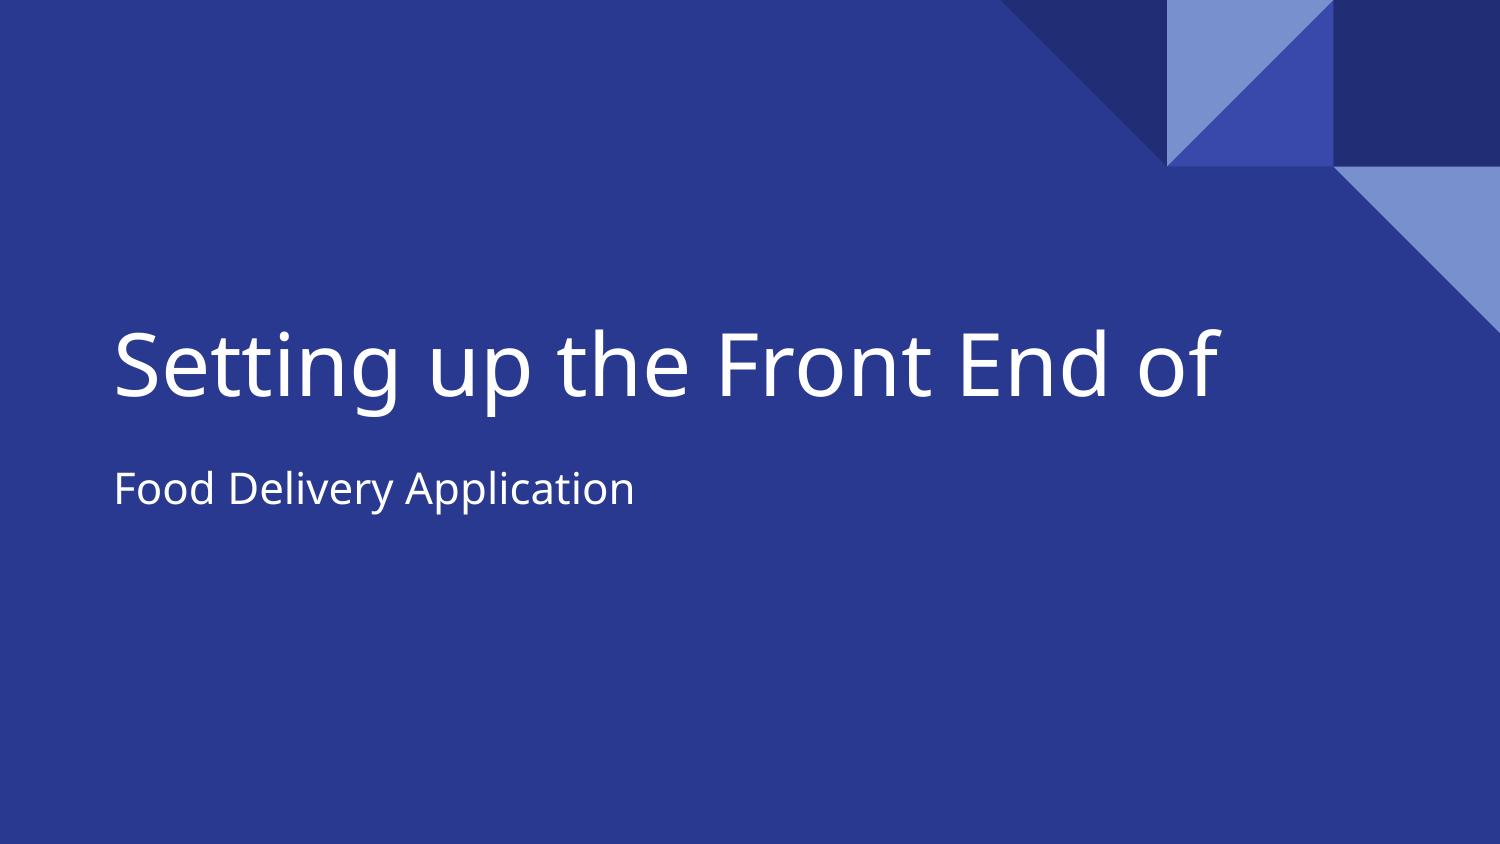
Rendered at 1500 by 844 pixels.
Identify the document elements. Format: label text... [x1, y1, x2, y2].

subtitle Food Delivery Application [98, 445, 1447, 517]
title Setting up the Front End of [98, 291, 1447, 429]
